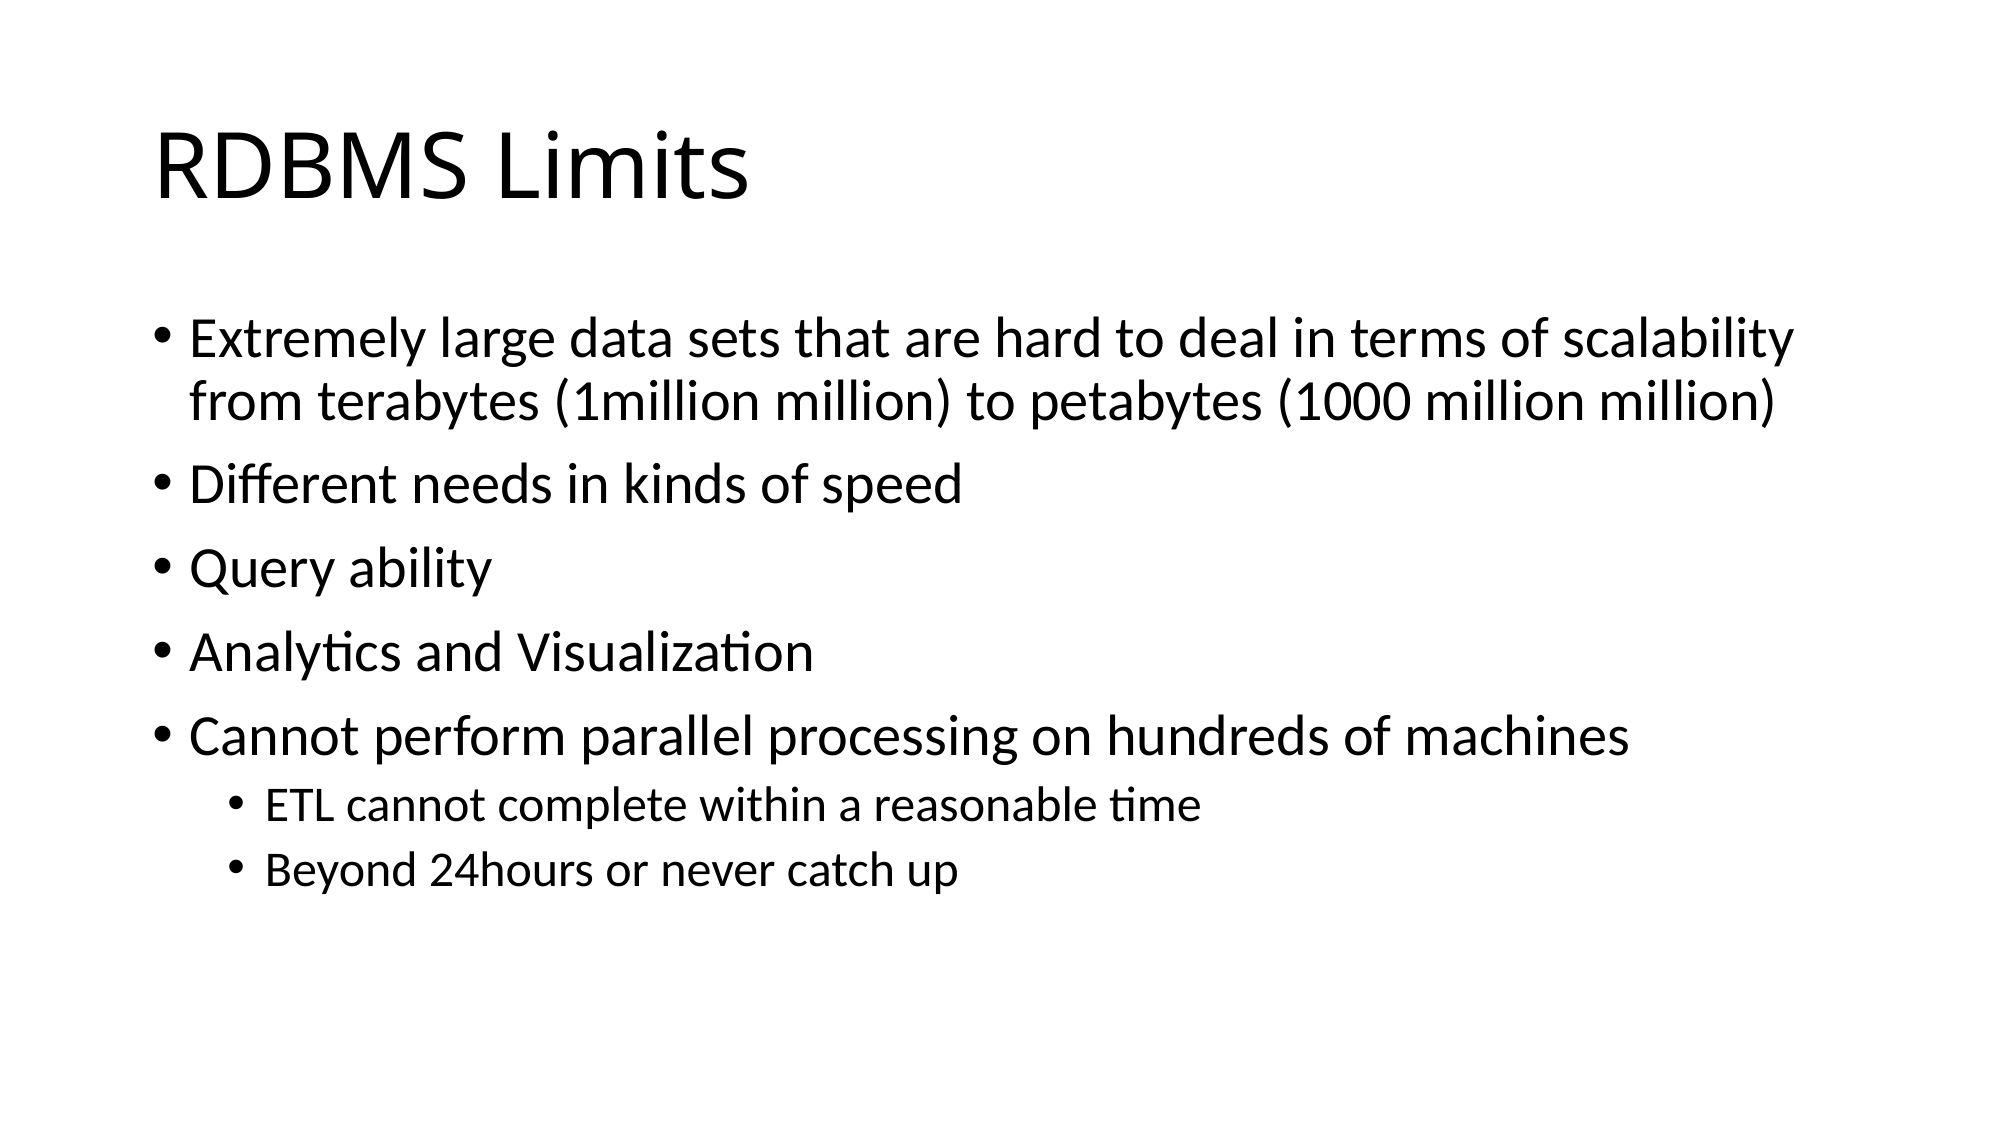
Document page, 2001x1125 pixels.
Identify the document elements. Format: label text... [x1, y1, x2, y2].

title RDBMS Limits [137, 59, 1863, 278]
list Extremely large data sets that are hard to deal in terms of scalability from terabytes (1million million) to petabytes (1000 million million) Different needs in kinds of speed Query ability Analytics and Visualization Cannot perform parallel processing on hundreds of machines ETL cannot complete within a reasonable time Beyond 24hours or never catch up [137, 299, 1863, 1014]
